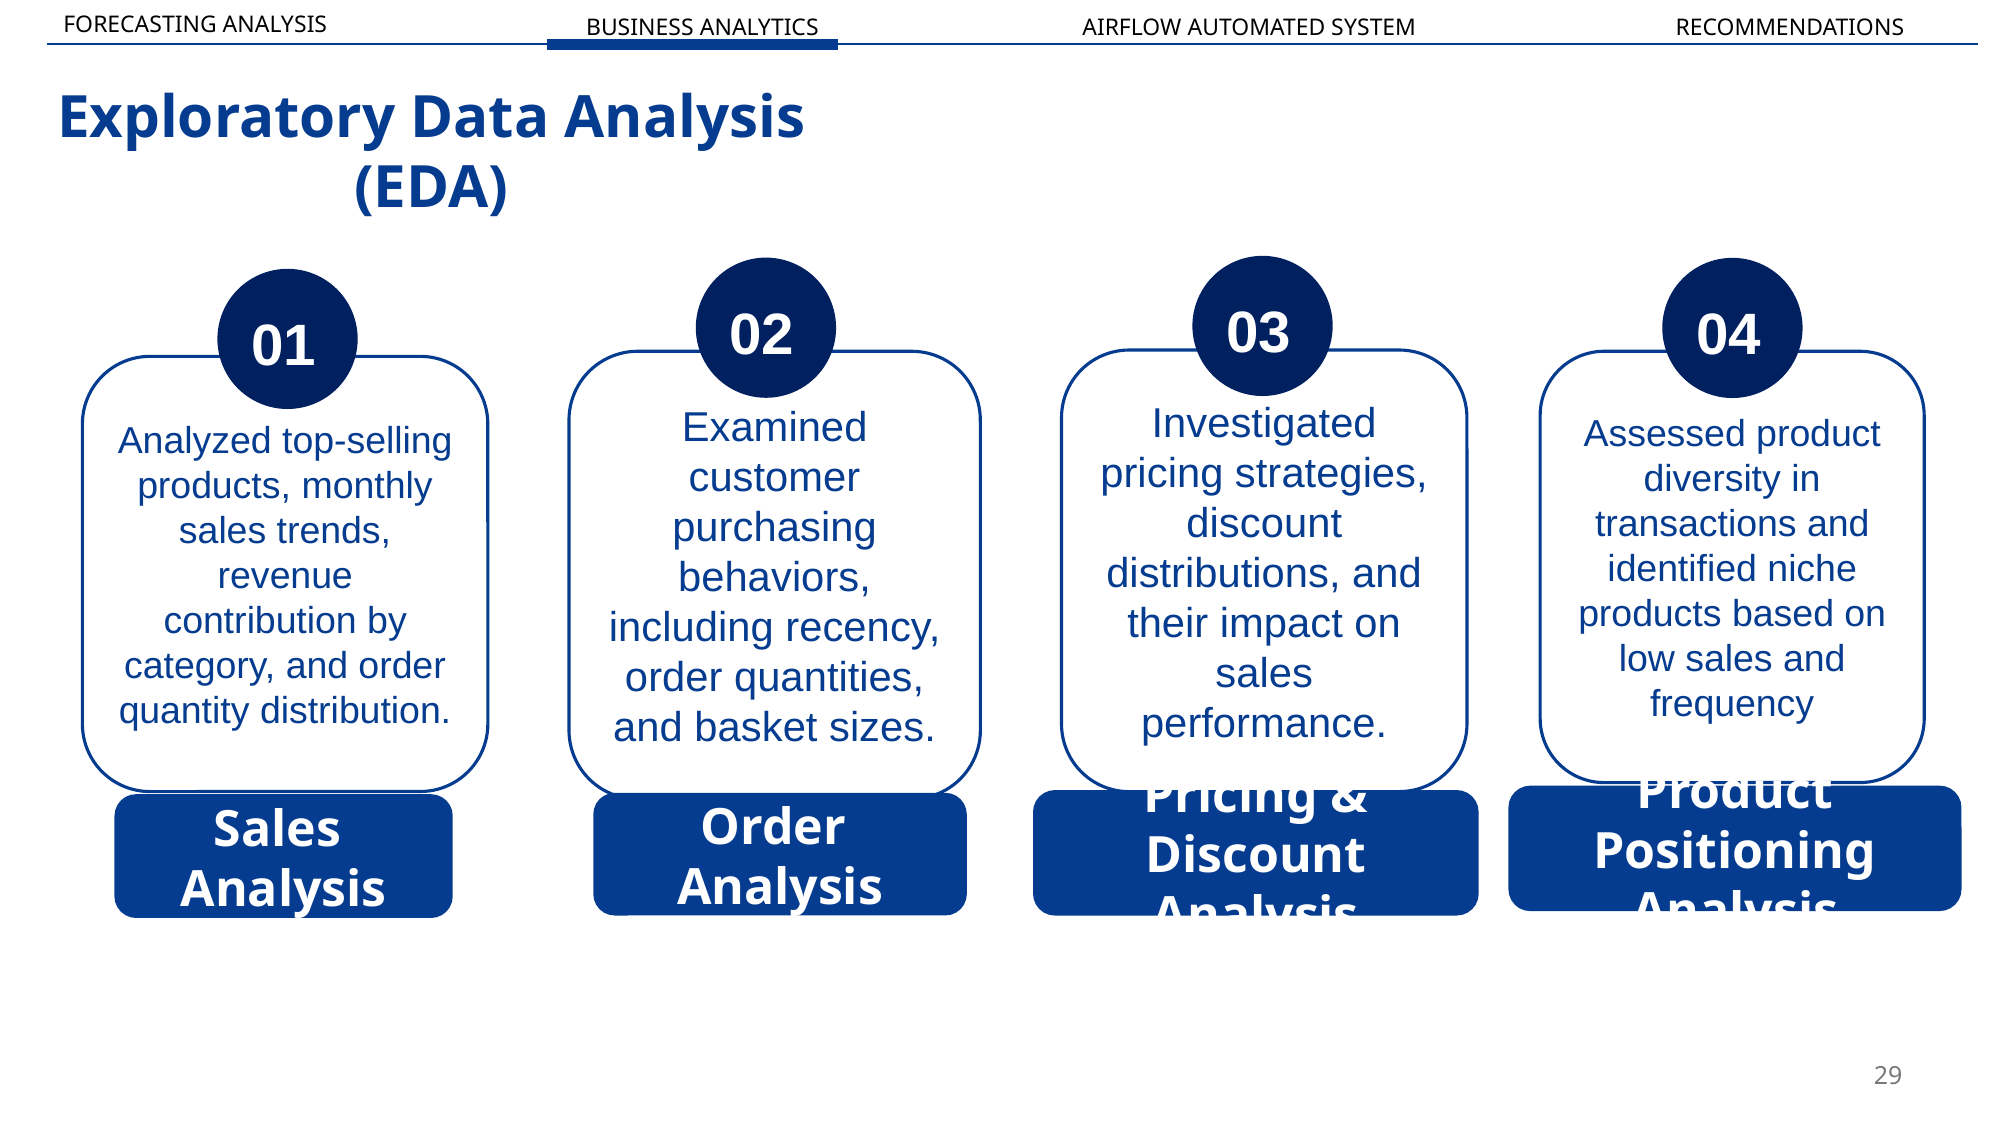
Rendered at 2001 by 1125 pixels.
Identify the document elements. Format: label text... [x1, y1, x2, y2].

text_box Product Positioning Analysis [1508, 785, 1962, 912]
text_box Order Analysis [593, 792, 967, 916]
text_box Exploratory Data Analysis (EDA) [0, 72, 863, 227]
text_box [1660, 300, 1666, 355]
text_box 02 [700, 288, 824, 374]
text_box [694, 299, 700, 356]
text_box BUSINESS ANALYTICS [571, 5, 834, 39]
text_box RECOMMENDATIONS [1660, 5, 1920, 43]
text_box AIRFLOW AUTOMATED SYSTEM [1067, 5, 1432, 43]
text_box Examined customer purchasing behaviors, including recency, order quantities, and basket sizes. [567, 349, 982, 794]
text_box FORECASTING ANALYSIS [48, 2, 343, 43]
text_box [706, 256, 838, 370]
text_box [1202, 254, 1335, 368]
text_box Sales Analysis [114, 794, 453, 918]
text_box [1672, 256, 1805, 370]
text_box [547, 39, 838, 43]
text_box [1190, 299, 1196, 353]
text_box [1207, 372, 1318, 398]
text_box [711, 374, 821, 400]
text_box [81, 268, 489, 793]
text_box Pricing & Discount Analysis [1033, 790, 1479, 916]
text_box [547, 45, 838, 50]
text_box 03 [1196, 286, 1321, 372]
text_box 04 [1666, 288, 1791, 374]
text_box Assessed product diversity in transactions and identified niche products based on low sales and frequency [1538, 349, 1926, 785]
text_box Investigated pricing strategies, discount distributions, and their impact on sales performance. [1059, 348, 1469, 790]
text_box [1677, 374, 1788, 400]
slide_number 29 [1467, 1046, 1918, 1107]
